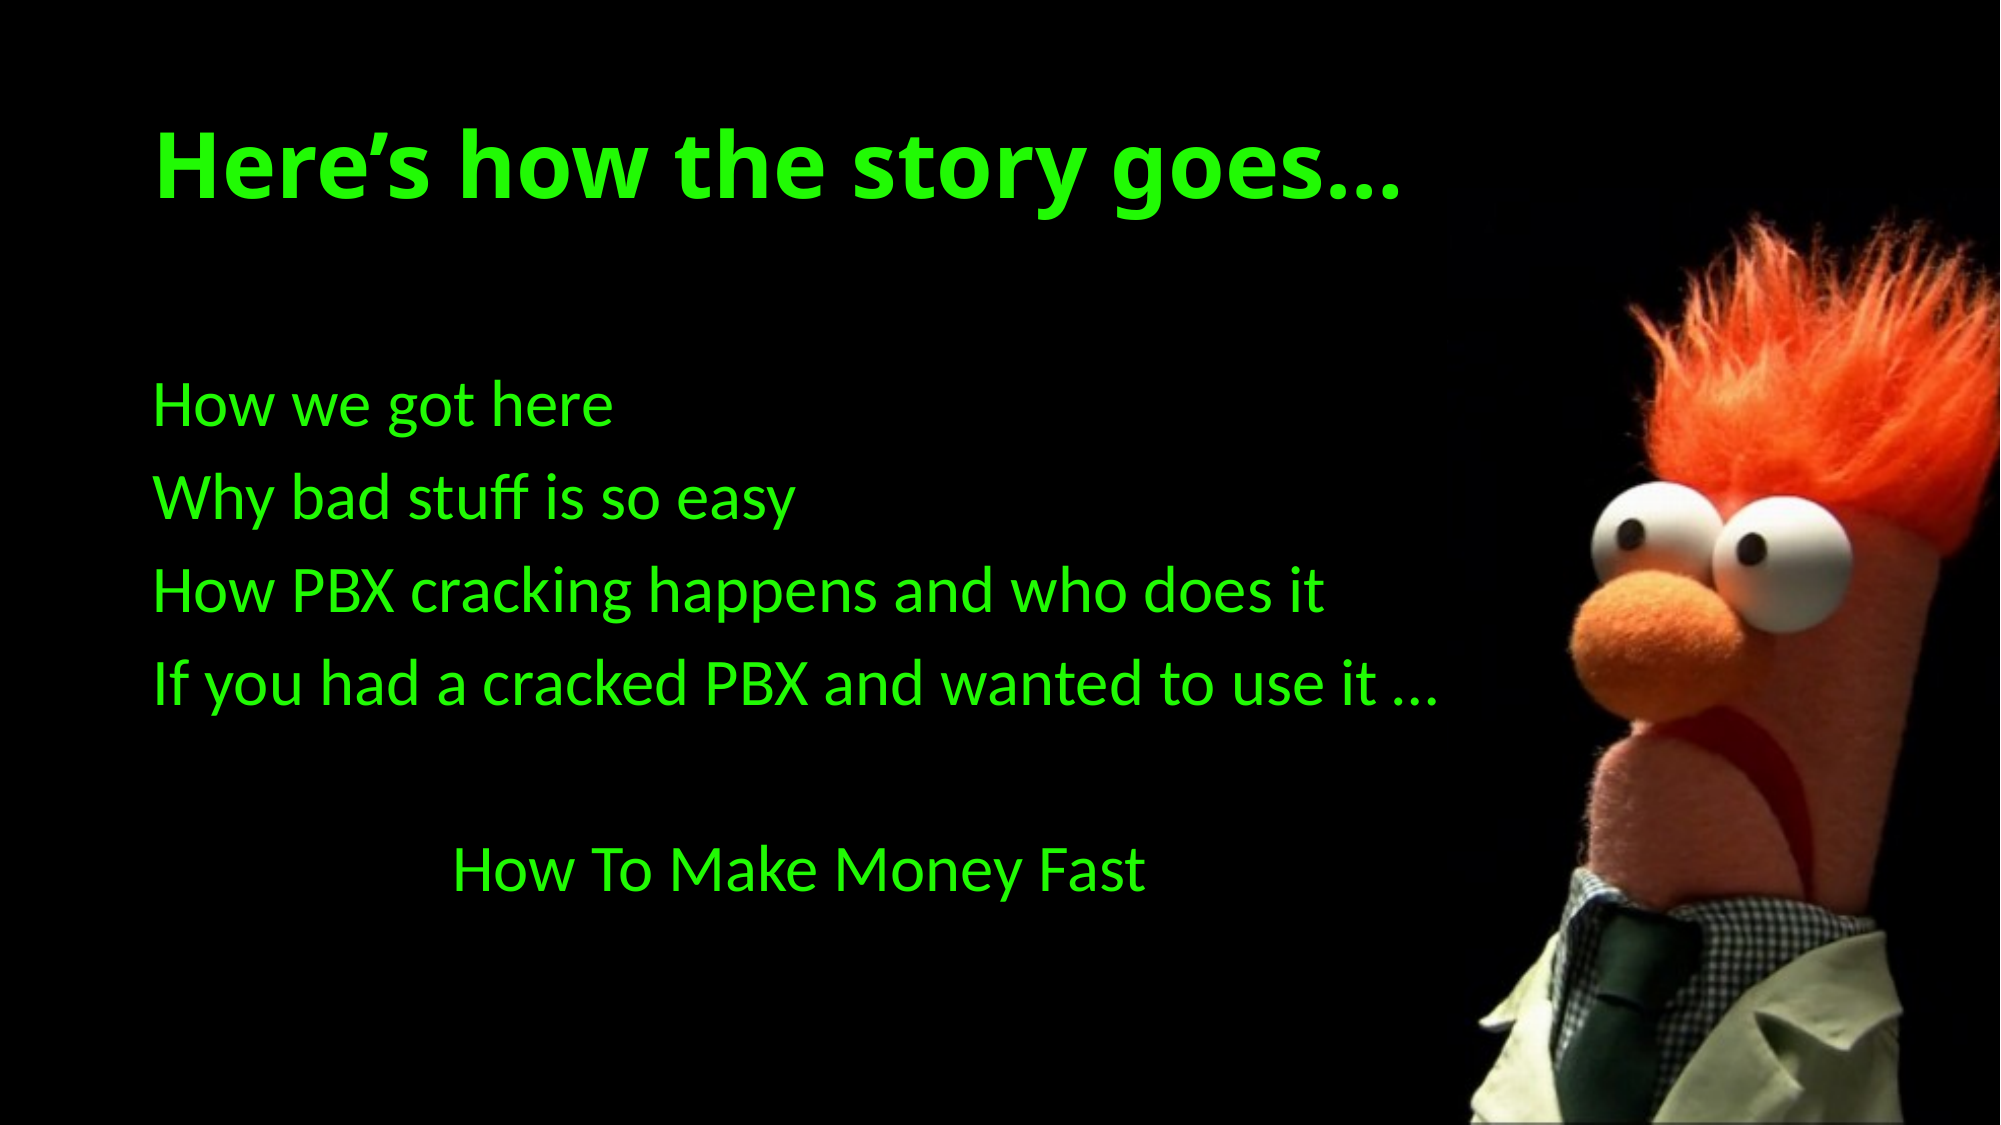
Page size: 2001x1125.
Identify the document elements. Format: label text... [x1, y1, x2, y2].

list How we got here Why bad stuff is so easy How PBX cracking happens and who does it If you had a cracked PBX and wanted to use it … How To Make Money Fast [137, 260, 1447, 975]
title Here’s how the story goes… [137, 59, 1863, 260]
picture [1447, 188, 2000, 1125]
